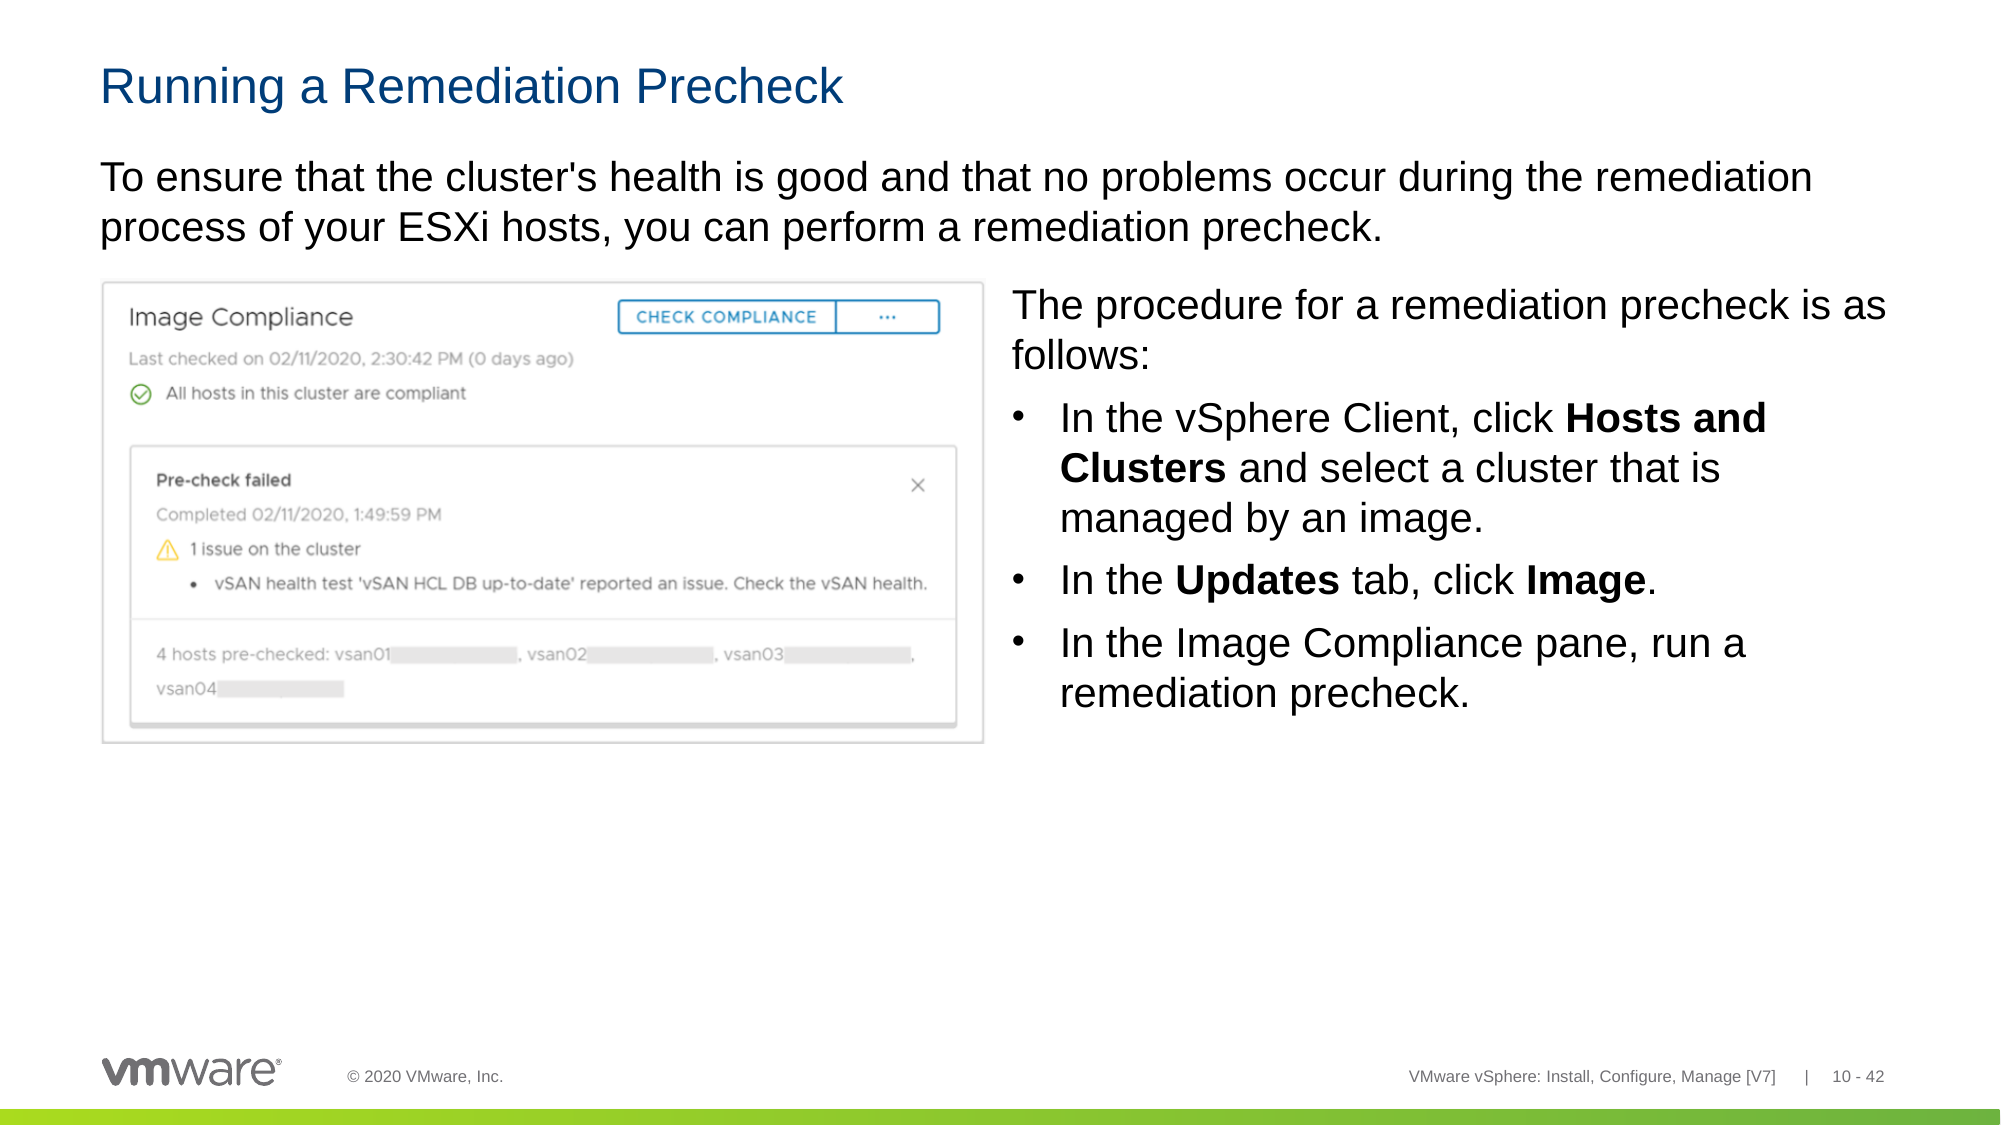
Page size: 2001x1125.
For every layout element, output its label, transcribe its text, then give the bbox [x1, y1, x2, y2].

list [99, 277, 986, 744]
title Running a Remediation Precheck [99, 54, 1900, 113]
footer VMware vSphere: Install, Configure, Manage [V7] | 10 - 42 [545, 1060, 1900, 1110]
list The procedure for a remediation precheck is as follows: In the vSphere Client, click Hosts and Clusters and select a cluster that is managed by an image. In the Updates tab, click Image. In the Image Compliance pane, run a remediation precheck. [1011, 278, 1898, 1046]
list To ensure that the cluster's health is good and that no problems occur during the remediation process of your ESXi hosts, you can perform a remediation precheck. [99, 149, 1900, 247]
